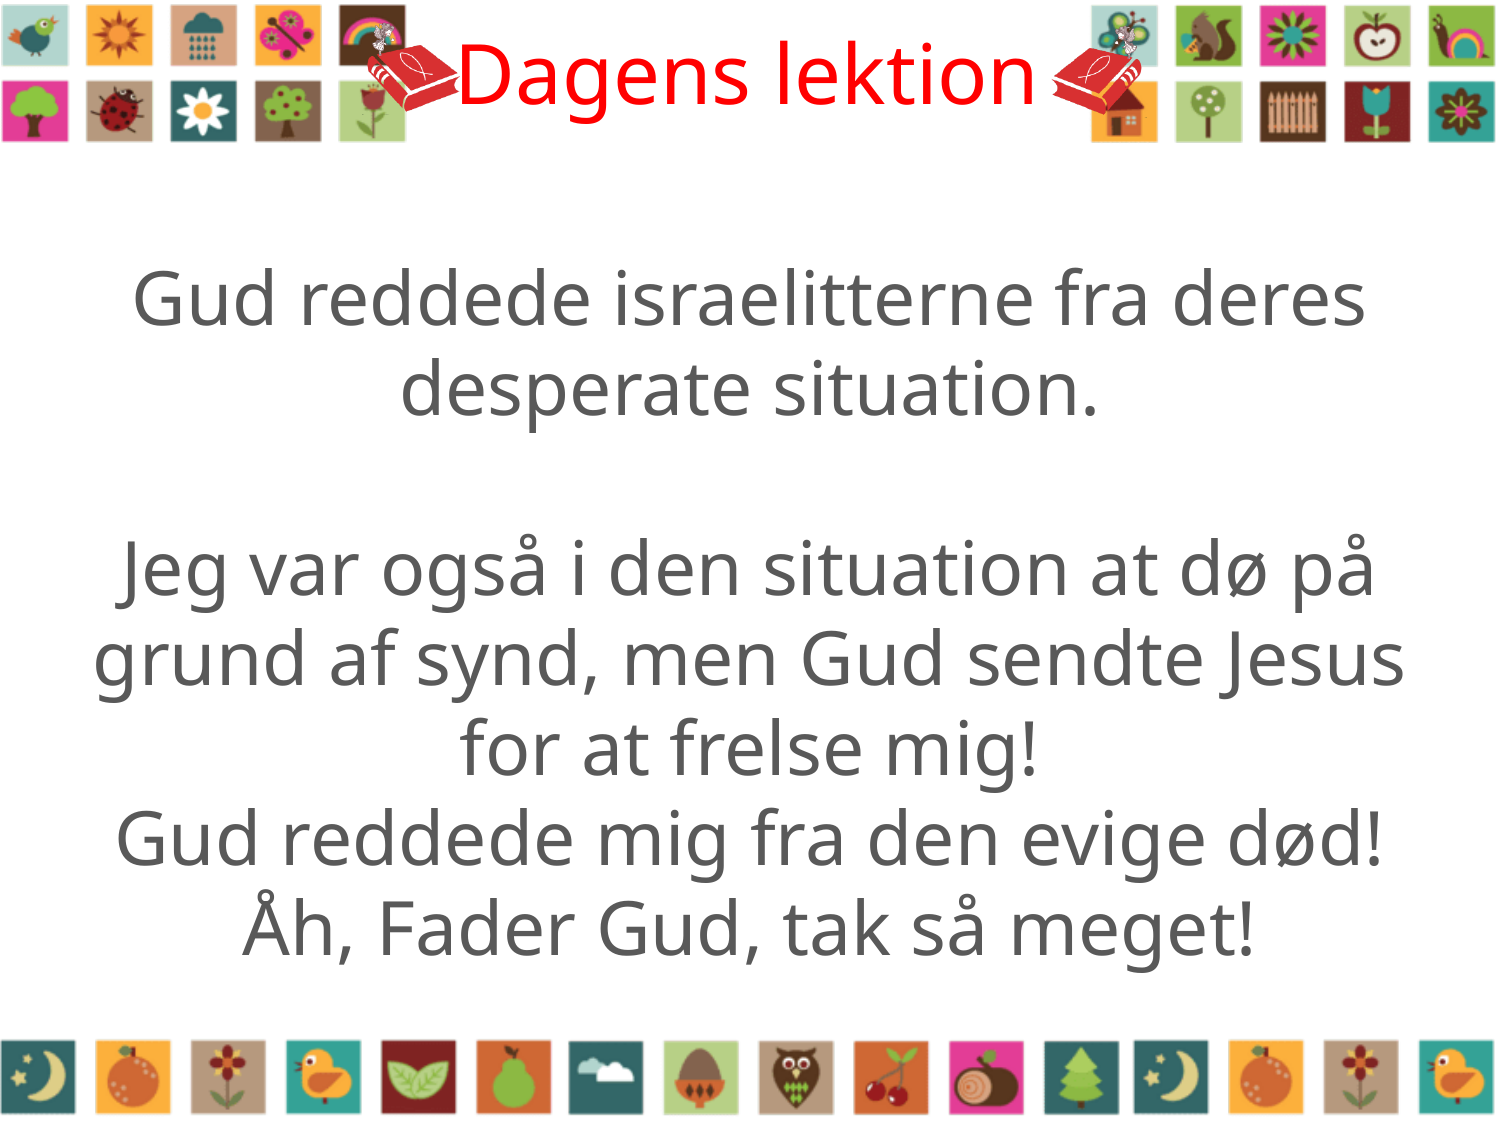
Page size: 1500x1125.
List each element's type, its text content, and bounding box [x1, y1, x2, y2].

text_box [0, 1028, 1500, 1118]
text_box Dagens lektion [425, 13, 1077, 129]
text_box Gud reddede israelitterne fra deres desperate situation. Jeg var også i den situation at dø på grund af synd, men Gud sendte Jesus for at frelse mig! Gud reddede mig fra den evige død! Åh, Fader Gud, tak så meget! [76, 243, 1424, 979]
picture [1019, 3, 1500, 150]
picture [0, 3, 492, 150]
